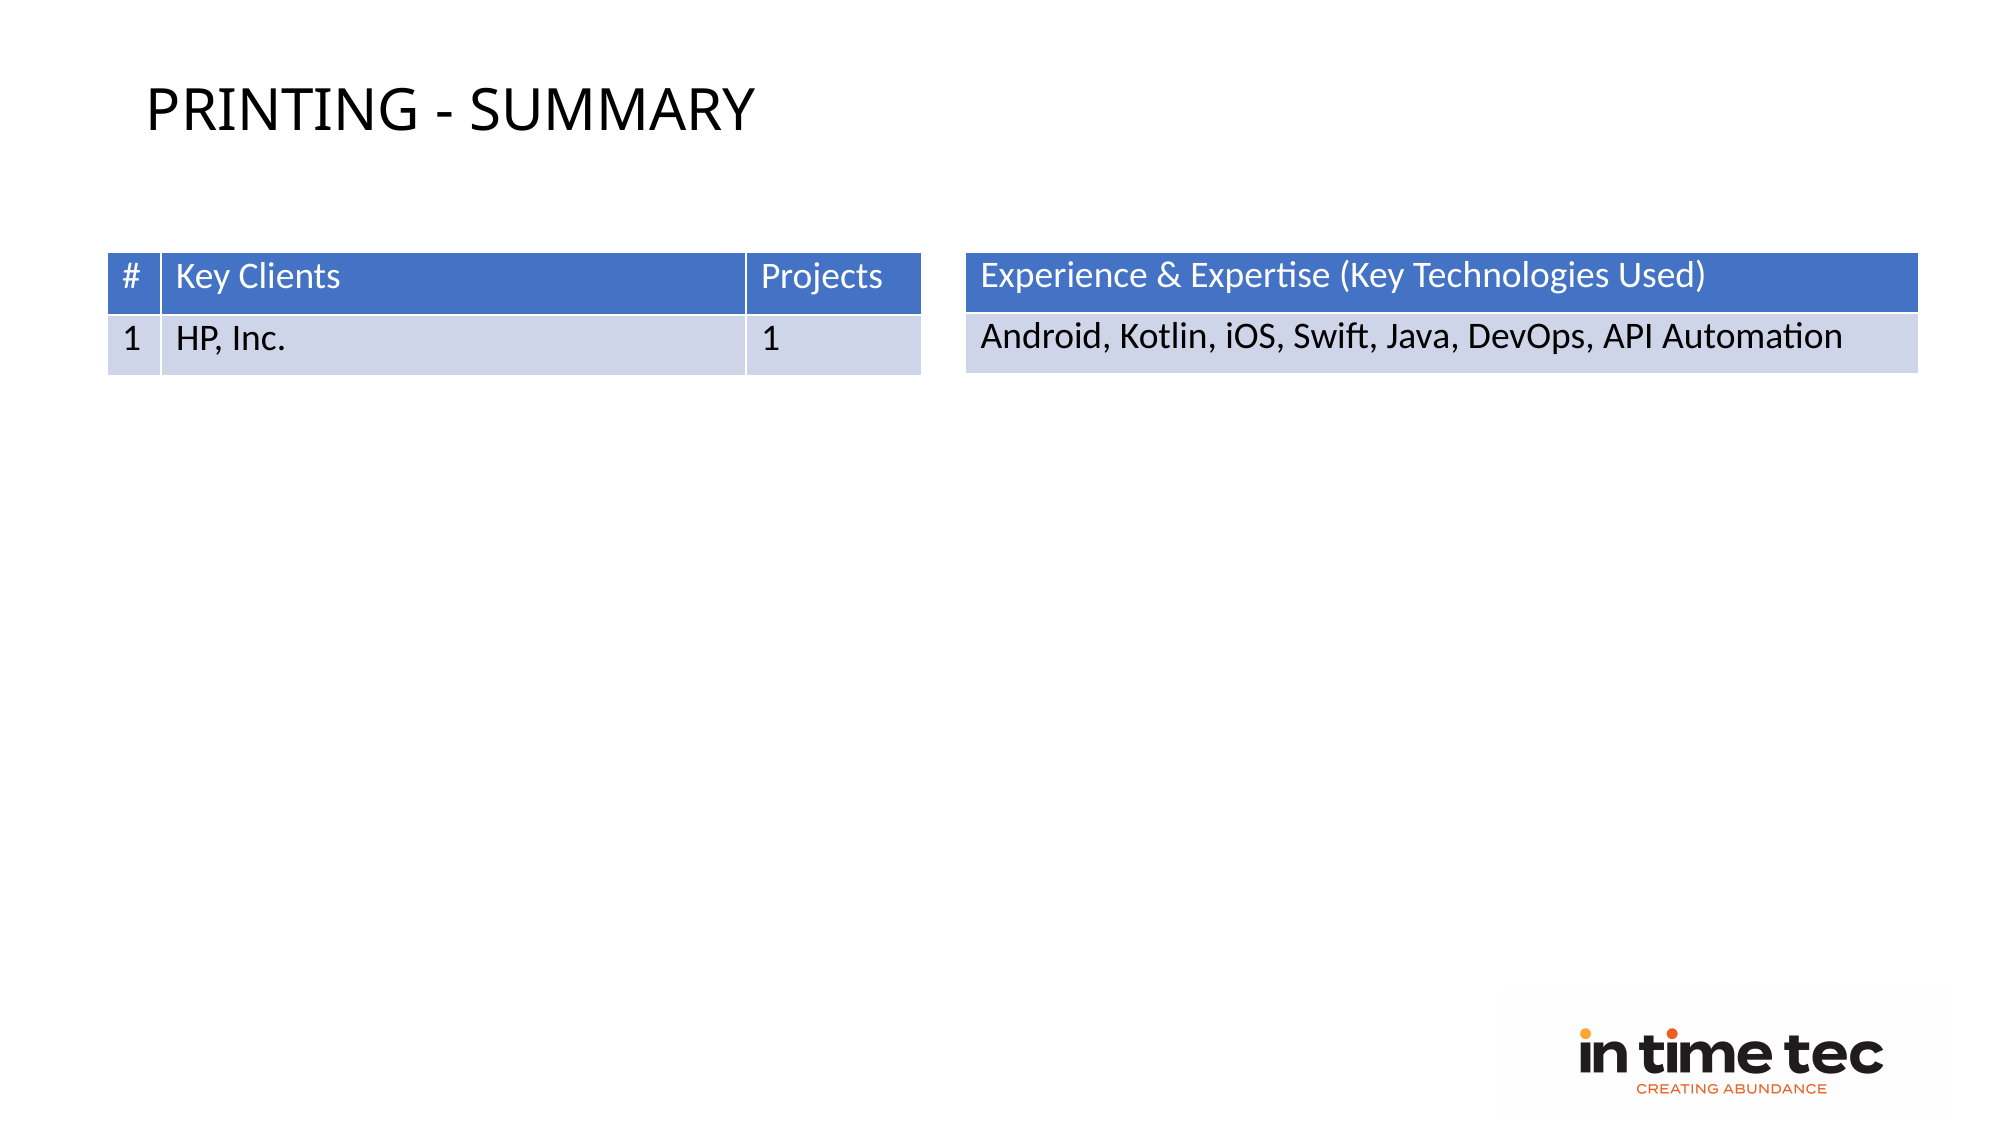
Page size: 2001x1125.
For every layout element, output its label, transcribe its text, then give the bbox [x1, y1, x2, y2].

table_cell 1 [108, 316, 160, 375]
table_cell Android, Kotlin, iOS, Swift, Java, DevOps, API Automation [966, 314, 1918, 373]
table_cell 1 [747, 316, 921, 375]
table_header Key Clients [162, 253, 745, 314]
picture [1500, 990, 1953, 1119]
title PRINTING - SUMMARY [130, 41, 1931, 182]
table_cell HP, Inc. [162, 316, 745, 375]
table_header # [108, 253, 160, 314]
table_header Experience & Expertise (Key Technologies Used) [966, 253, 1918, 312]
table_header Projects [747, 253, 921, 314]
